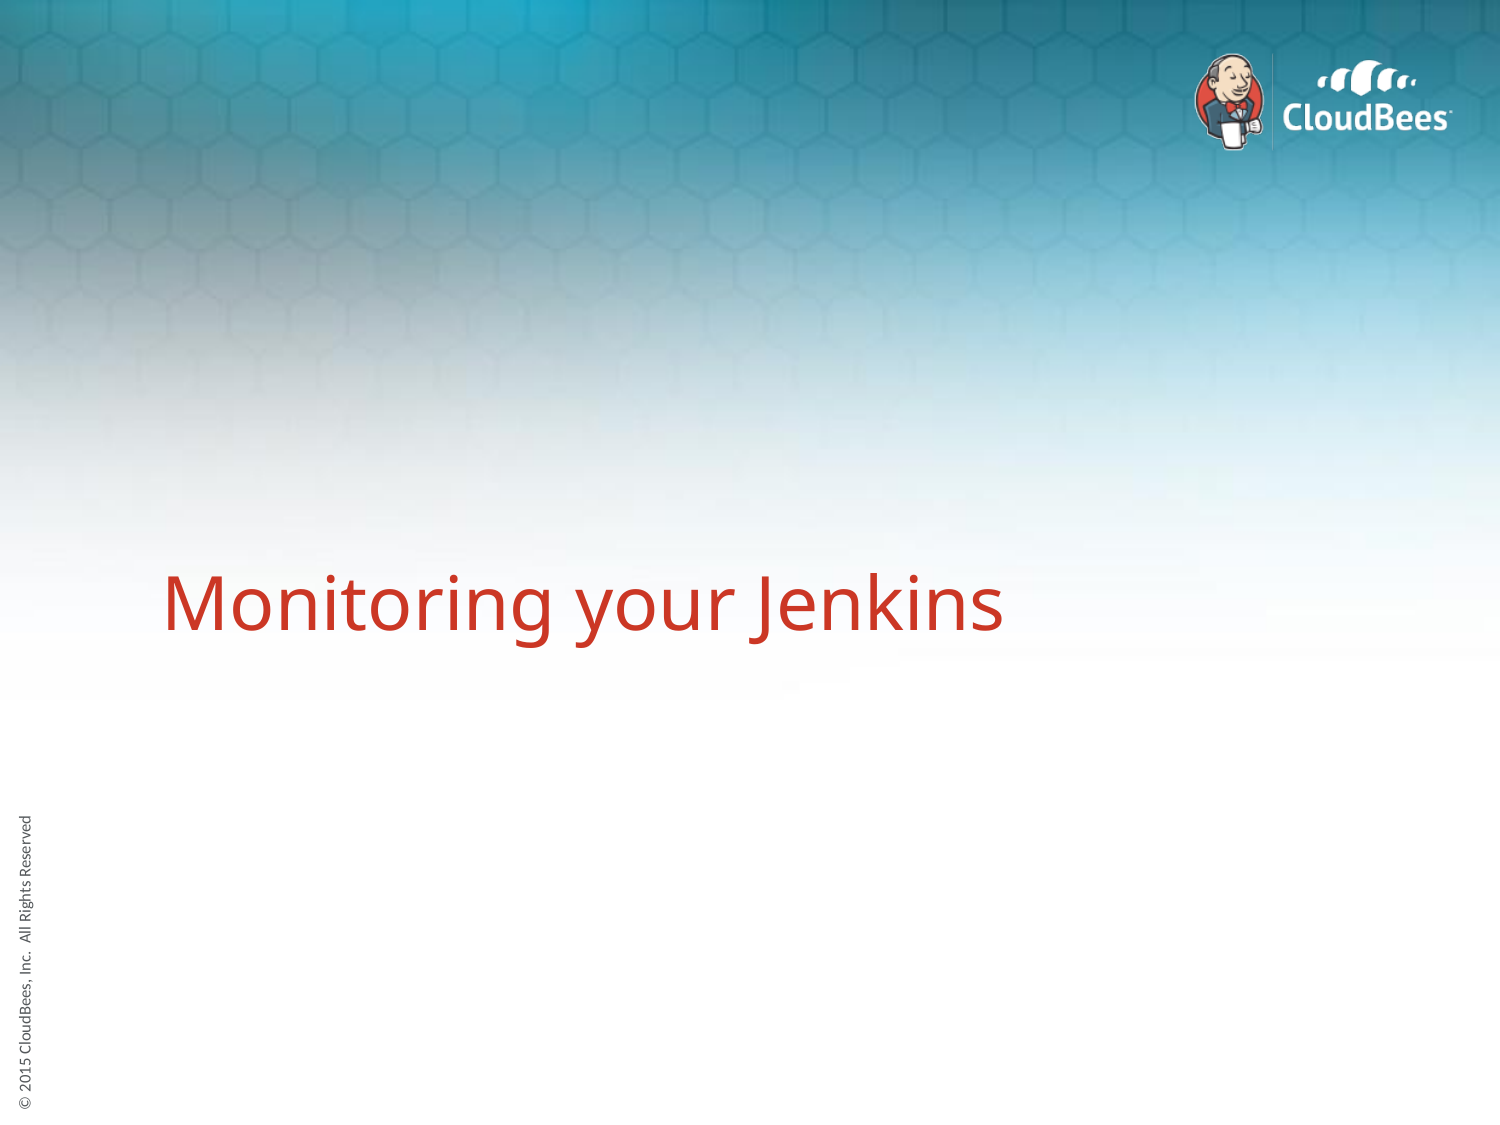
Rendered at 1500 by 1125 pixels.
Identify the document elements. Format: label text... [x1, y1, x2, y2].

picture [0, 0, 1500, 1125]
title Monitoring your Jenkins [146, 437, 1185, 661]
